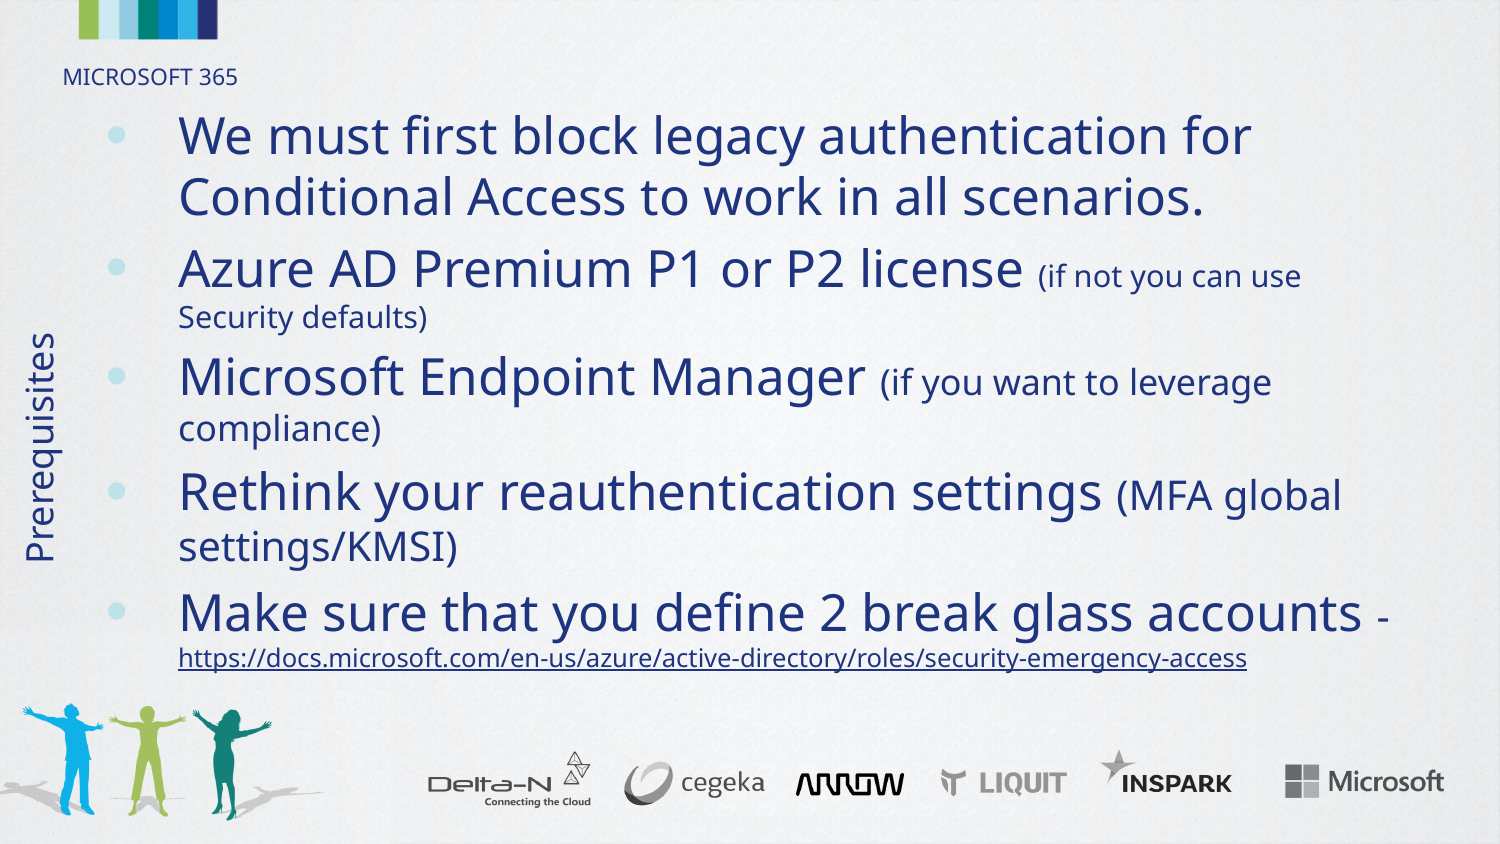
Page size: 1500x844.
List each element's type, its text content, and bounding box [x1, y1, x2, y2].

picture [0, 0, 1500, 844]
list We must first block legacy authentication for Conditional Access to work in all scenarios. Azure AD Premium P1 or P2 license (if not you can use Security defaults) Microsoft Endpoint Manager (if you want to leverage compliance) Rethink your reauthentication settings (MFA global settings/KMSI) Make sure that you define 2 break glass accounts - https://docs.microsoft.com/en-us/azure/active-directory/roles/security-emergency-access [88, 95, 1428, 694]
title Prerequisites [7, 95, 69, 580]
